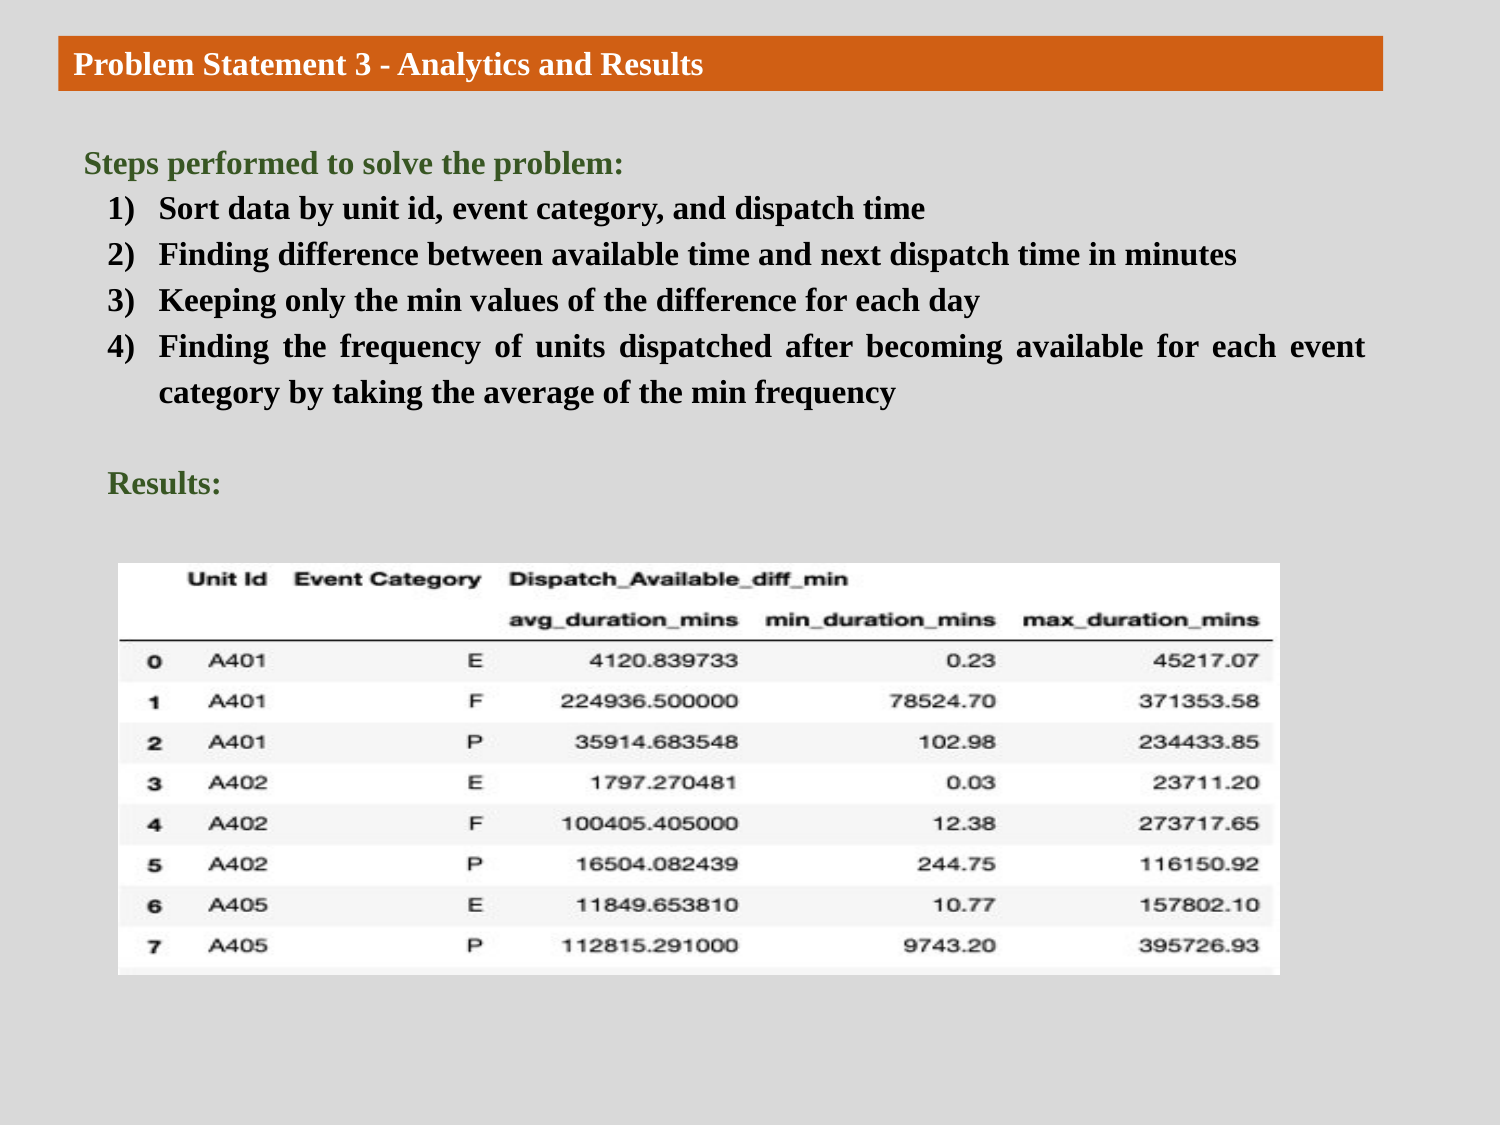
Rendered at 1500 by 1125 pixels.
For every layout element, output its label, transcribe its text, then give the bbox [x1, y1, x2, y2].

picture [118, 562, 1280, 975]
list Steps performed to solve the problem: Sort data by unit id, event category, and dispatch time Finding difference between available time and next dispatch time in minutes Keeping only the min values of the difference for each day Finding the frequency of units dispatched after becoming available for each event category by taking the average of the min frequency Results: [68, 127, 1383, 1000]
text_box Problem Statement 3 - Analytics and Results [58, 35, 1384, 91]
